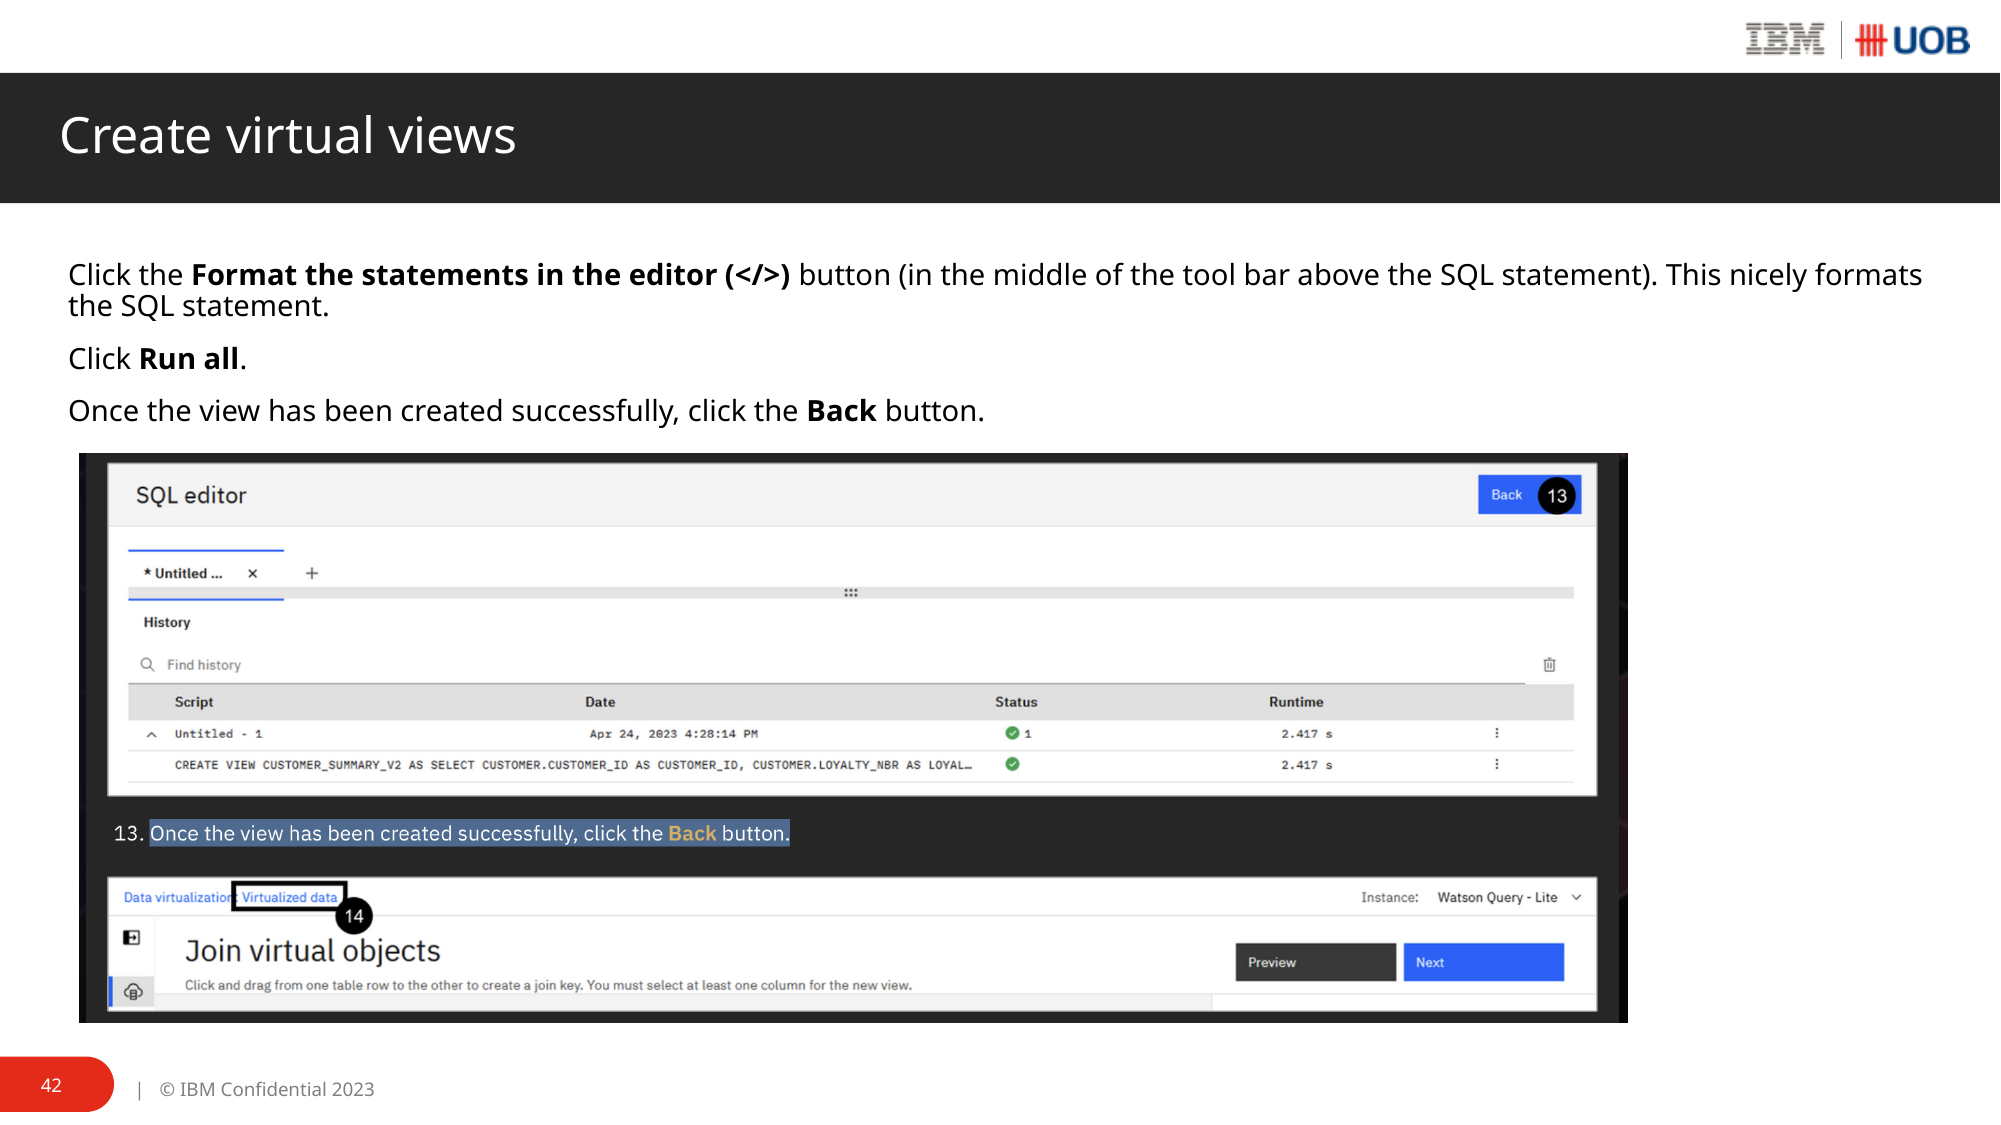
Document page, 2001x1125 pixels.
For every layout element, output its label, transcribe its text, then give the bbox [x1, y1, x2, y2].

list Click the Format the statements in the editor (</>) button (in the middle of the tool bar above the SQL statement). This nicely formats the SQL statement. Click Run all. Once the view has been created successfully, click the Back button. [59, 256, 1937, 1007]
picture [79, 453, 1628, 1023]
picture [1855, 10, 1970, 71]
title Create virtual views [59, 102, 1937, 174]
